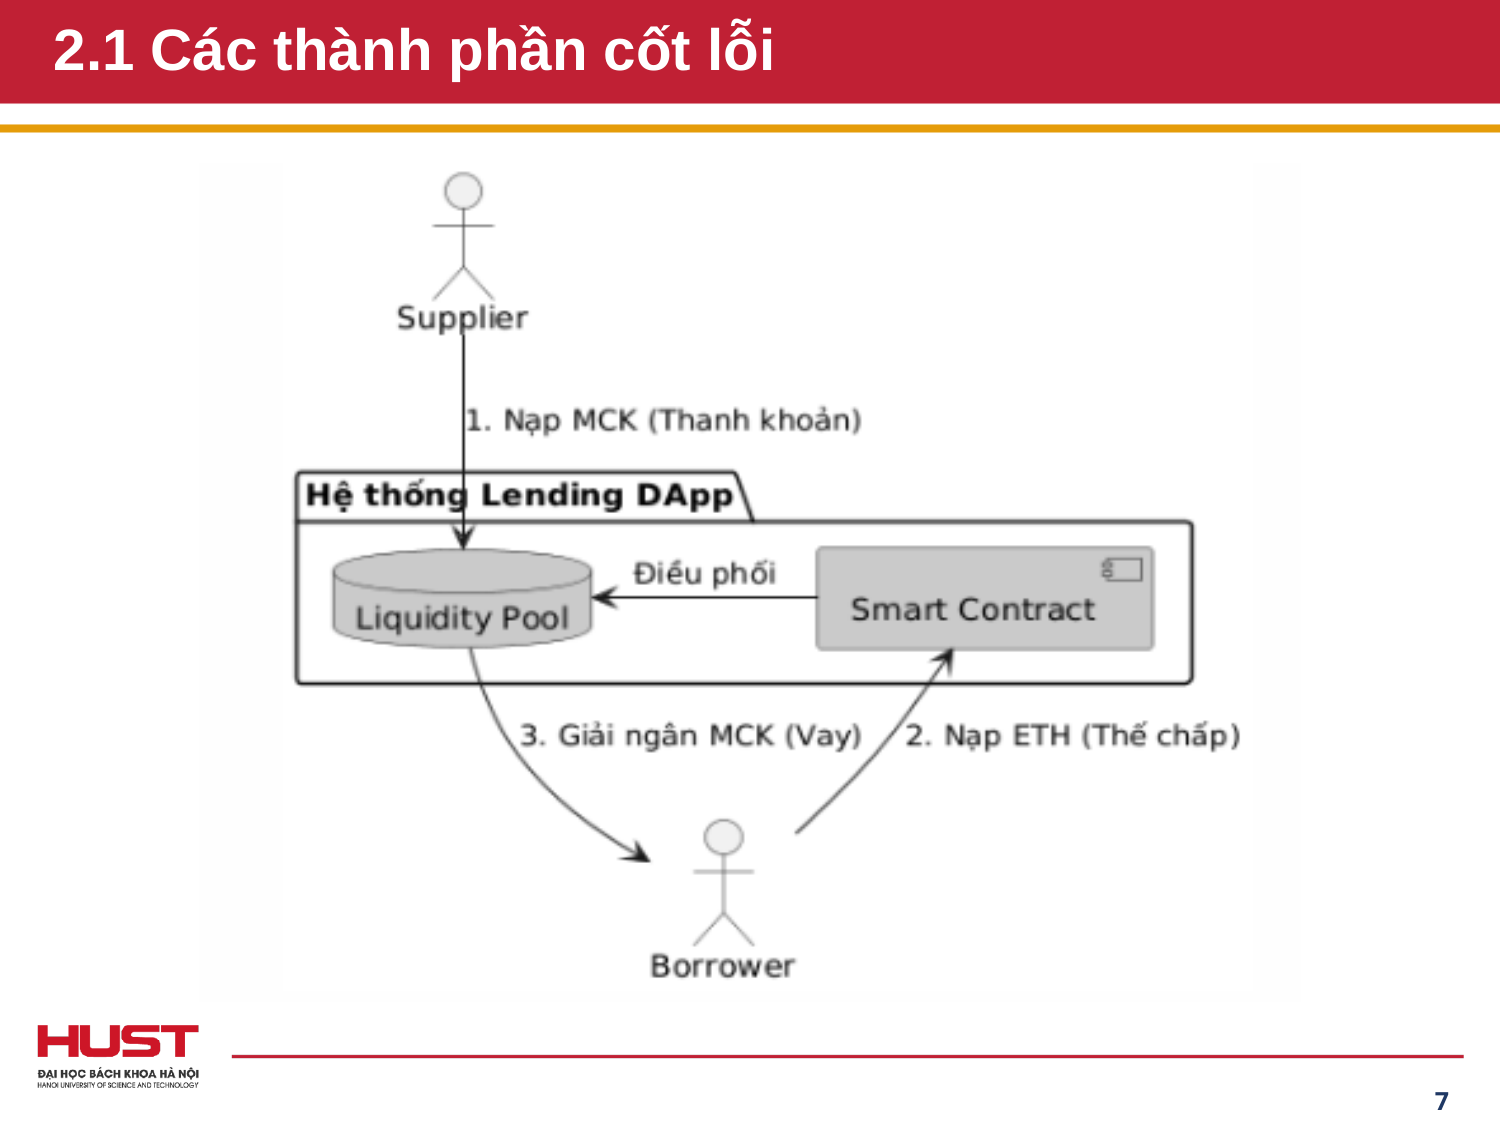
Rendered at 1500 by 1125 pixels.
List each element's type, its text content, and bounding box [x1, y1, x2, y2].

slide_number ‹#› [1126, 1078, 1464, 1125]
picture [0, 0, 1500, 1125]
title 2.1 Các thành phần cốt lỗi [38, 12, 1462, 87]
